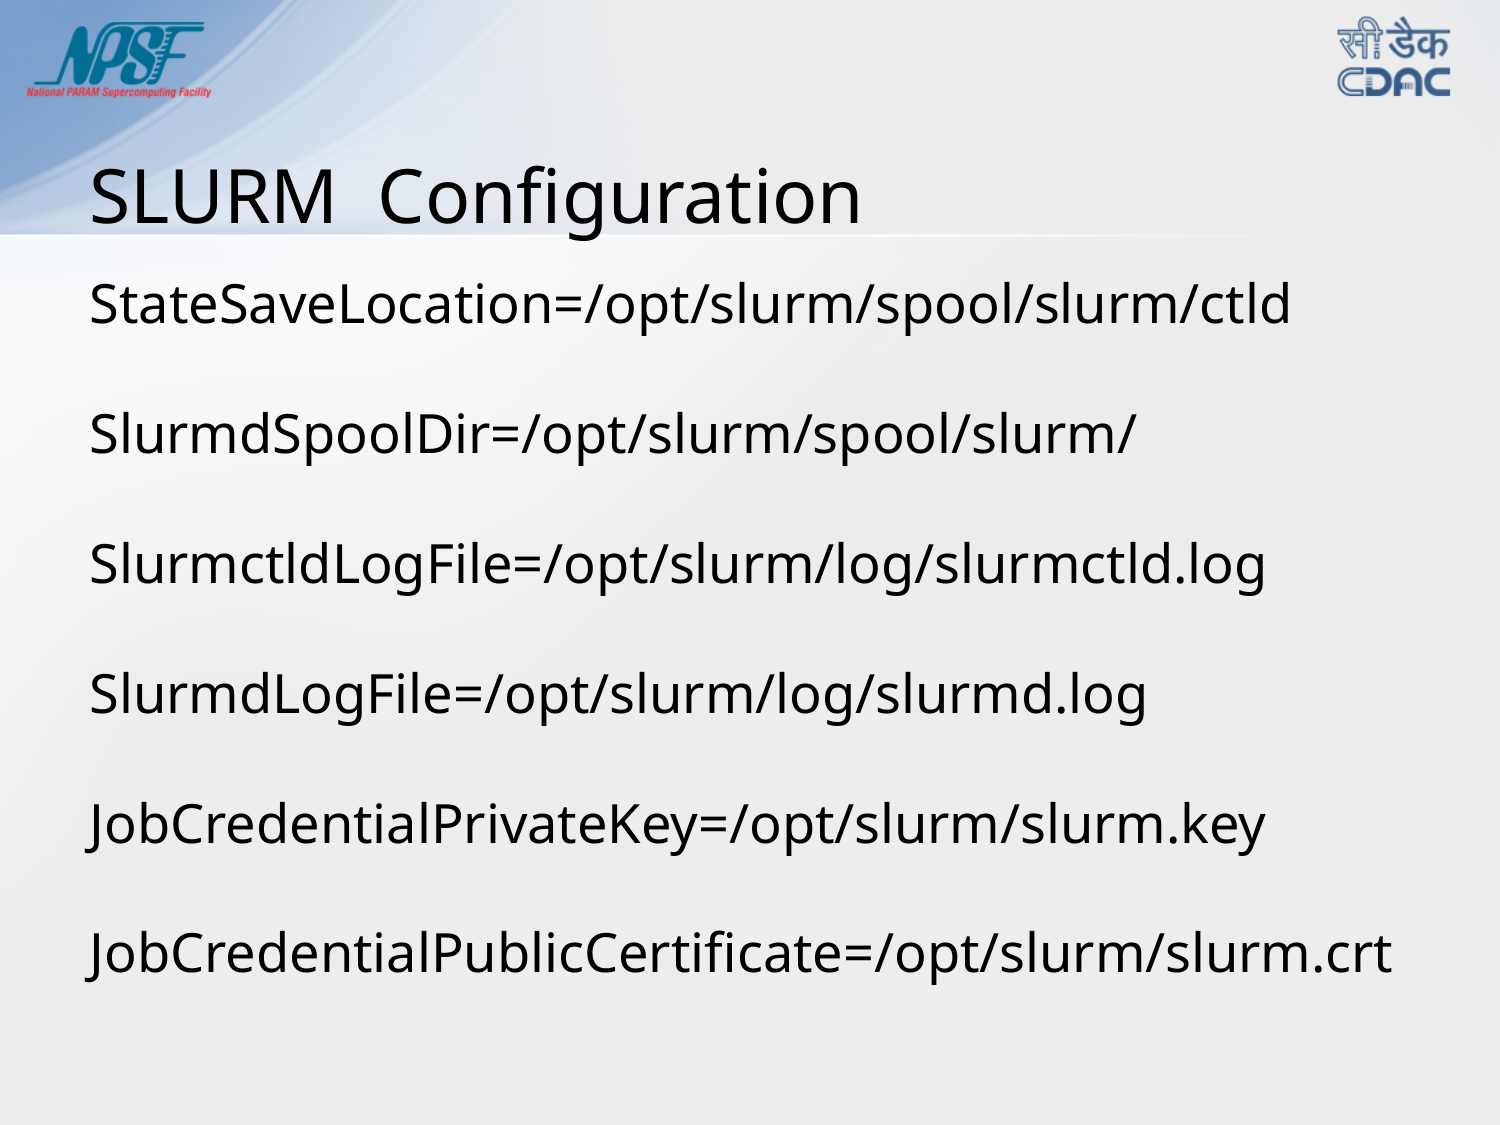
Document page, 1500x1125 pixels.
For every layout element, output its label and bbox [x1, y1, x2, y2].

picture [0, 12, 1500, 1125]
list [75, 262, 1425, 1005]
title [75, 58, 1425, 247]
